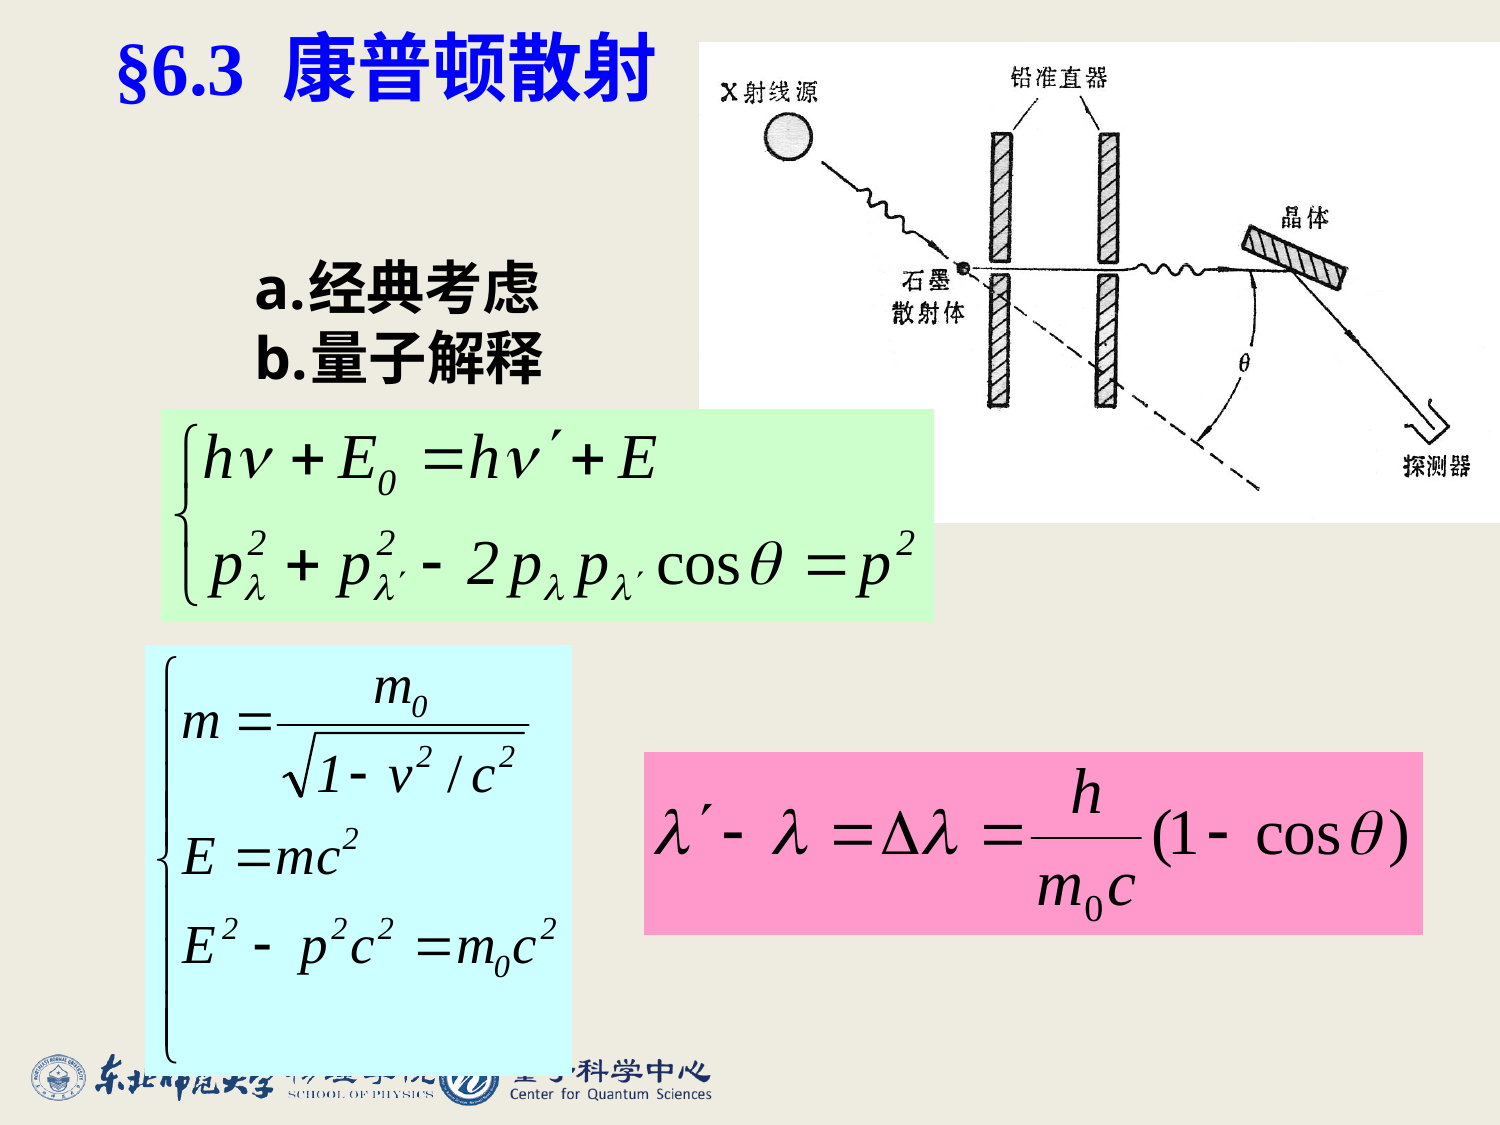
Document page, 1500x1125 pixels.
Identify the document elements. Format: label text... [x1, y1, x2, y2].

text_box §6.3 康普顿散射 [99, 13, 689, 119]
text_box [145, 644, 573, 1077]
picture [20, 1046, 719, 1108]
text_box 经典考虑 量子解释 [159, 243, 567, 399]
picture [699, 42, 1500, 523]
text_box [160, 408, 935, 623]
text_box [643, 751, 1424, 936]
